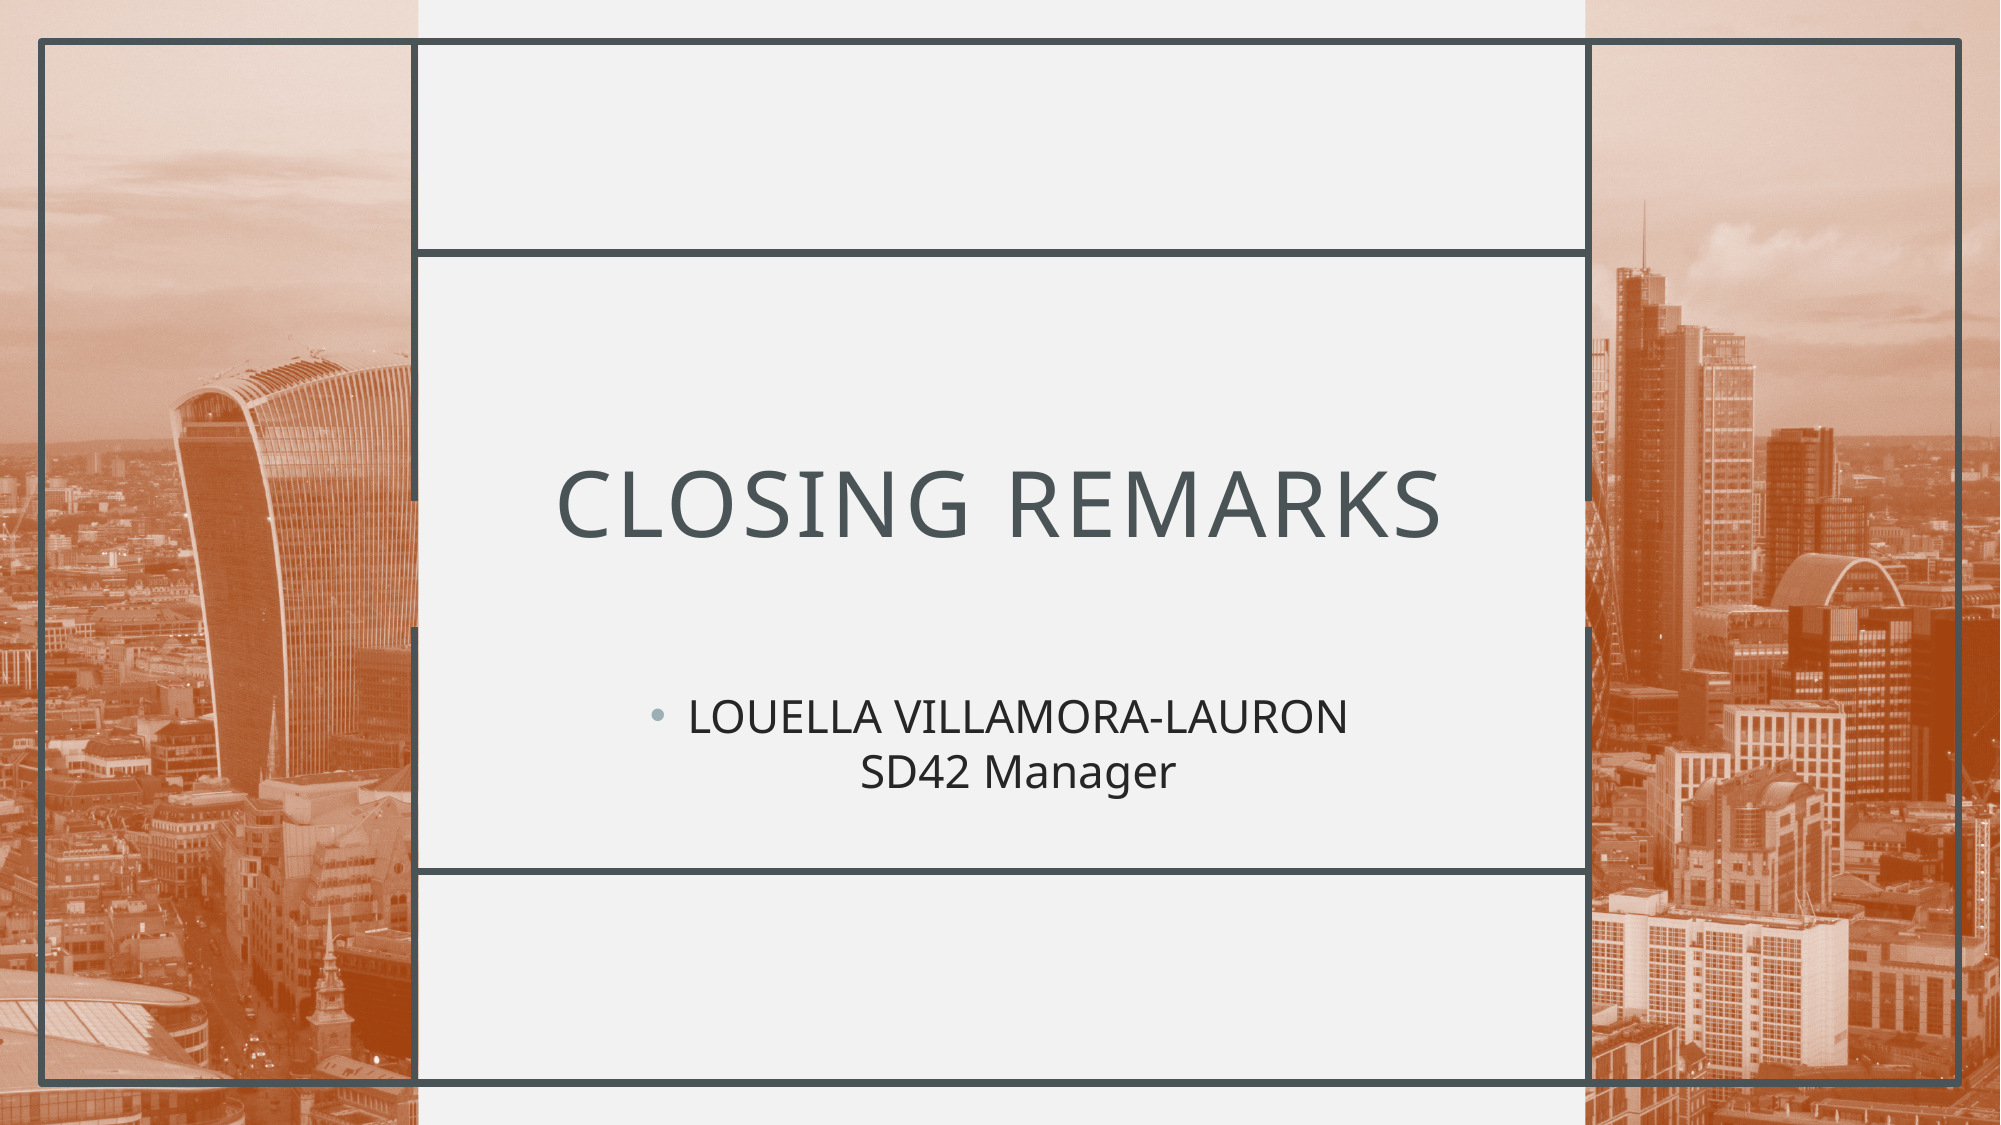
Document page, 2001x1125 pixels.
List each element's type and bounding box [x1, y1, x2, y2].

text_box [41, 41, 1959, 1087]
picture [0, 0, 2000, 1125]
